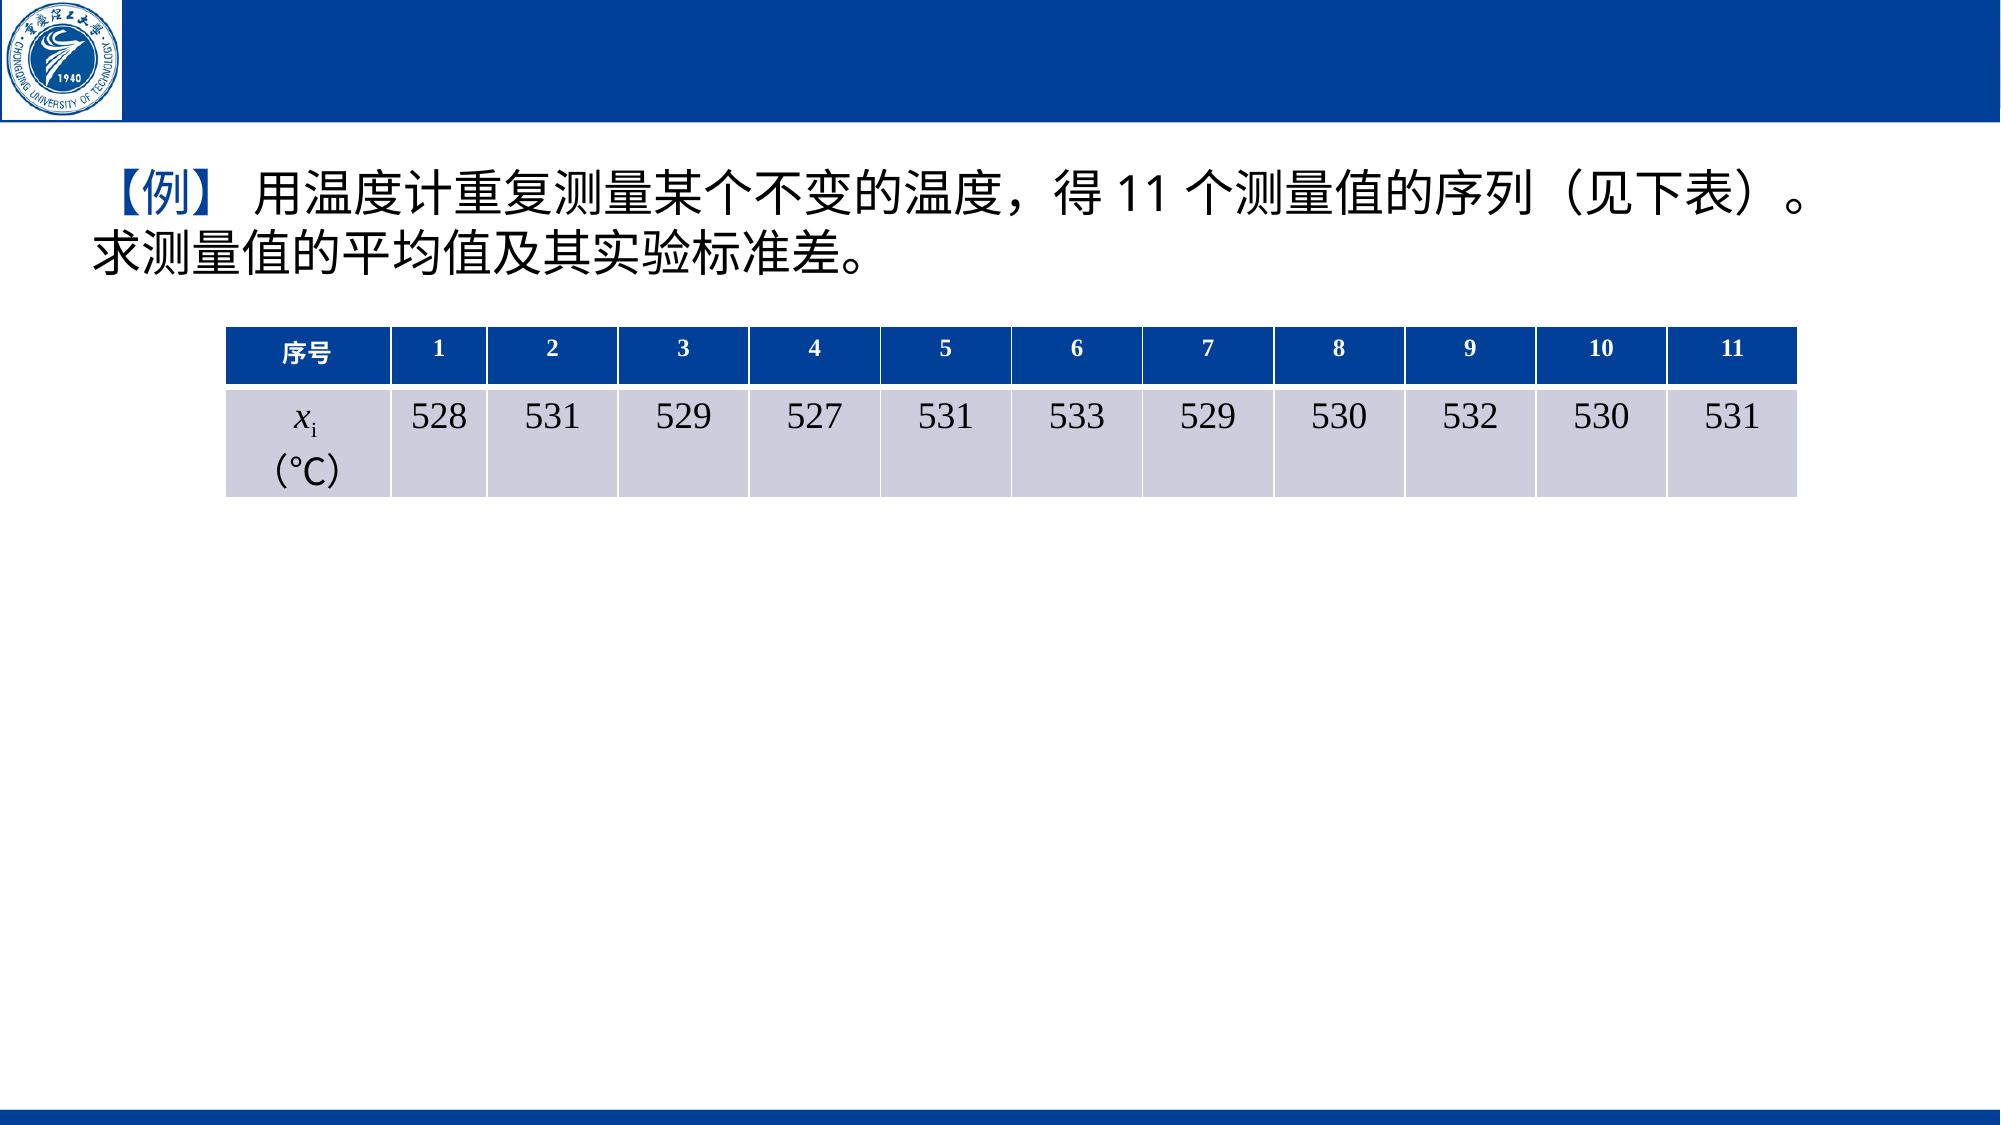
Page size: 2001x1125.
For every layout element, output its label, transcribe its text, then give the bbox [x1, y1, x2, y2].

table_header 3 [619, 327, 748, 384]
table_cell 531 [881, 390, 1011, 497]
table_header 7 [1143, 327, 1273, 384]
table_header 1 [392, 327, 486, 384]
table_header 10 [1537, 327, 1666, 384]
table_header 2 [488, 327, 617, 384]
table_header 5 [881, 327, 1011, 384]
picture [2, 0, 122, 120]
table_header 6 [1012, 327, 1142, 384]
table_header 4 [750, 327, 880, 384]
table_cell 531 [488, 390, 617, 497]
table_cell 530 [1275, 390, 1404, 497]
table_cell 532 [1406, 390, 1535, 497]
table_cell 529 [1143, 390, 1273, 497]
table_cell 529 [619, 390, 748, 497]
table_header 序号 [226, 327, 390, 384]
table_cell 533 [1012, 390, 1142, 497]
table_header 9 [1406, 327, 1535, 384]
table_cell 530 [1537, 390, 1666, 497]
table_cell 527 [750, 390, 880, 497]
table_cell xi（℃） [226, 390, 390, 497]
text_box 【例】 用温度计重复测量某个不变的温度，得11个测量值的序列（见下表）。求测量值的平均值及其实验标准差。 [77, 153, 1886, 289]
table_header 8 [1275, 327, 1404, 384]
table_cell 531 [1668, 390, 1797, 497]
table_cell 528 [392, 390, 486, 497]
table_header 11 [1668, 327, 1797, 384]
